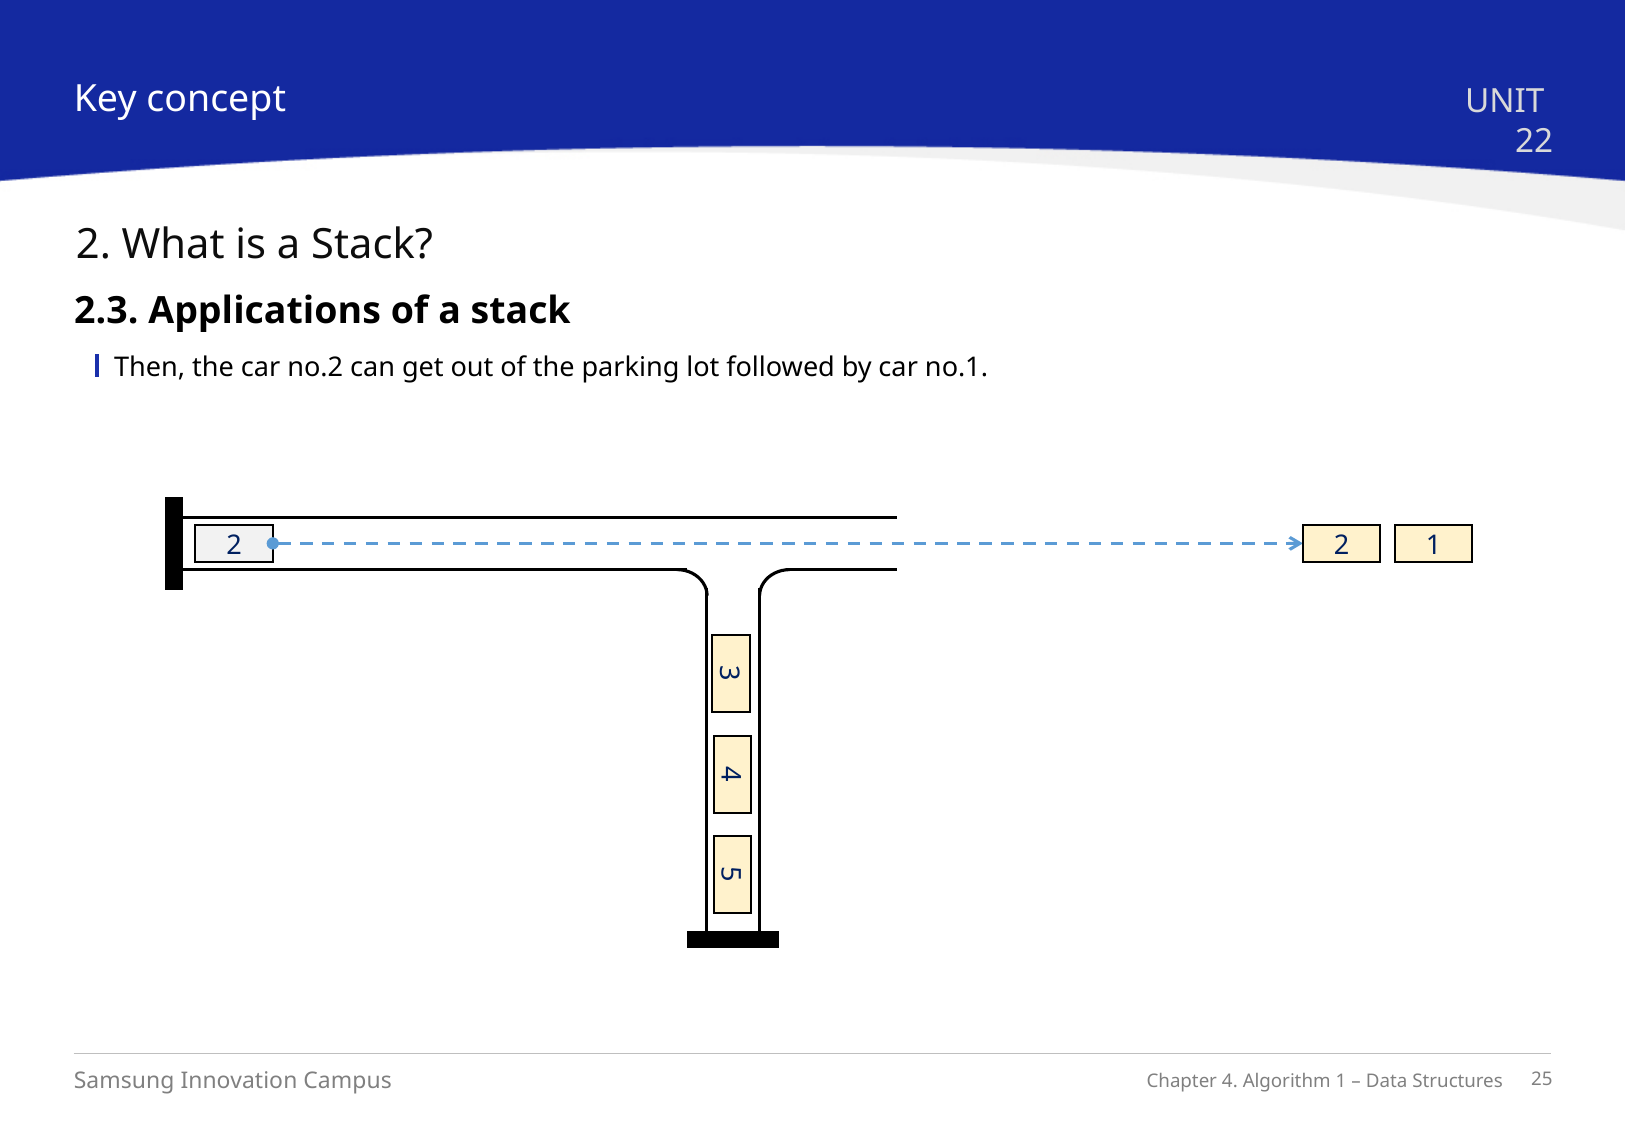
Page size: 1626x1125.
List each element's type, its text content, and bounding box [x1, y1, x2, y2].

picture [0, 0, 1625, 1125]
text_box UNIT 22 [1422, 78, 1554, 159]
text_box Then, the car no.2 can get out of the parking lot followed by car no.1. [94, 348, 1554, 383]
text_box 2.3. Applications of a stack [59, 278, 1191, 339]
text_box Key concept [73, 73, 981, 120]
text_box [166, 498, 1473, 947]
text_box 2. What is a Stack? [75, 216, 1554, 268]
